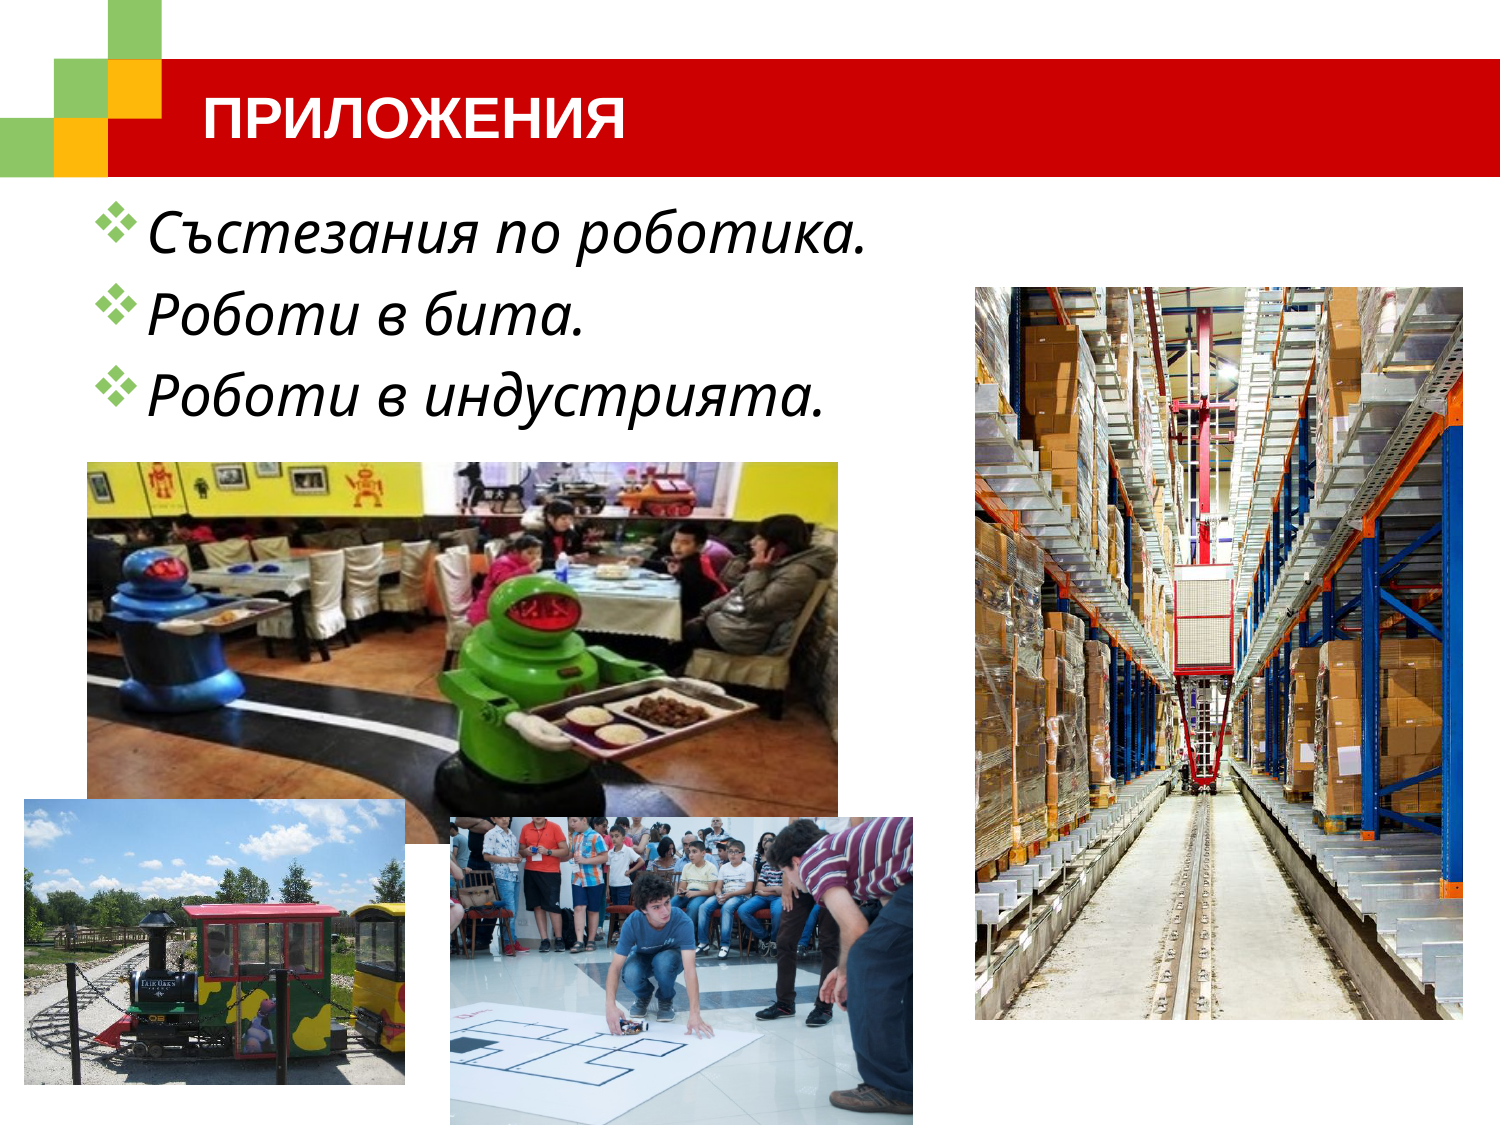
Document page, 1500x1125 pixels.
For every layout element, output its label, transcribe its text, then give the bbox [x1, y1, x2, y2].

title ПРИЛОЖЕНИЯ [187, 74, 1401, 156]
picture [974, 287, 1463, 1020]
list Състезания по роботика. Роботи в бита. Роботи в индустрията. [74, 187, 1426, 1049]
picture [24, 462, 913, 1125]
